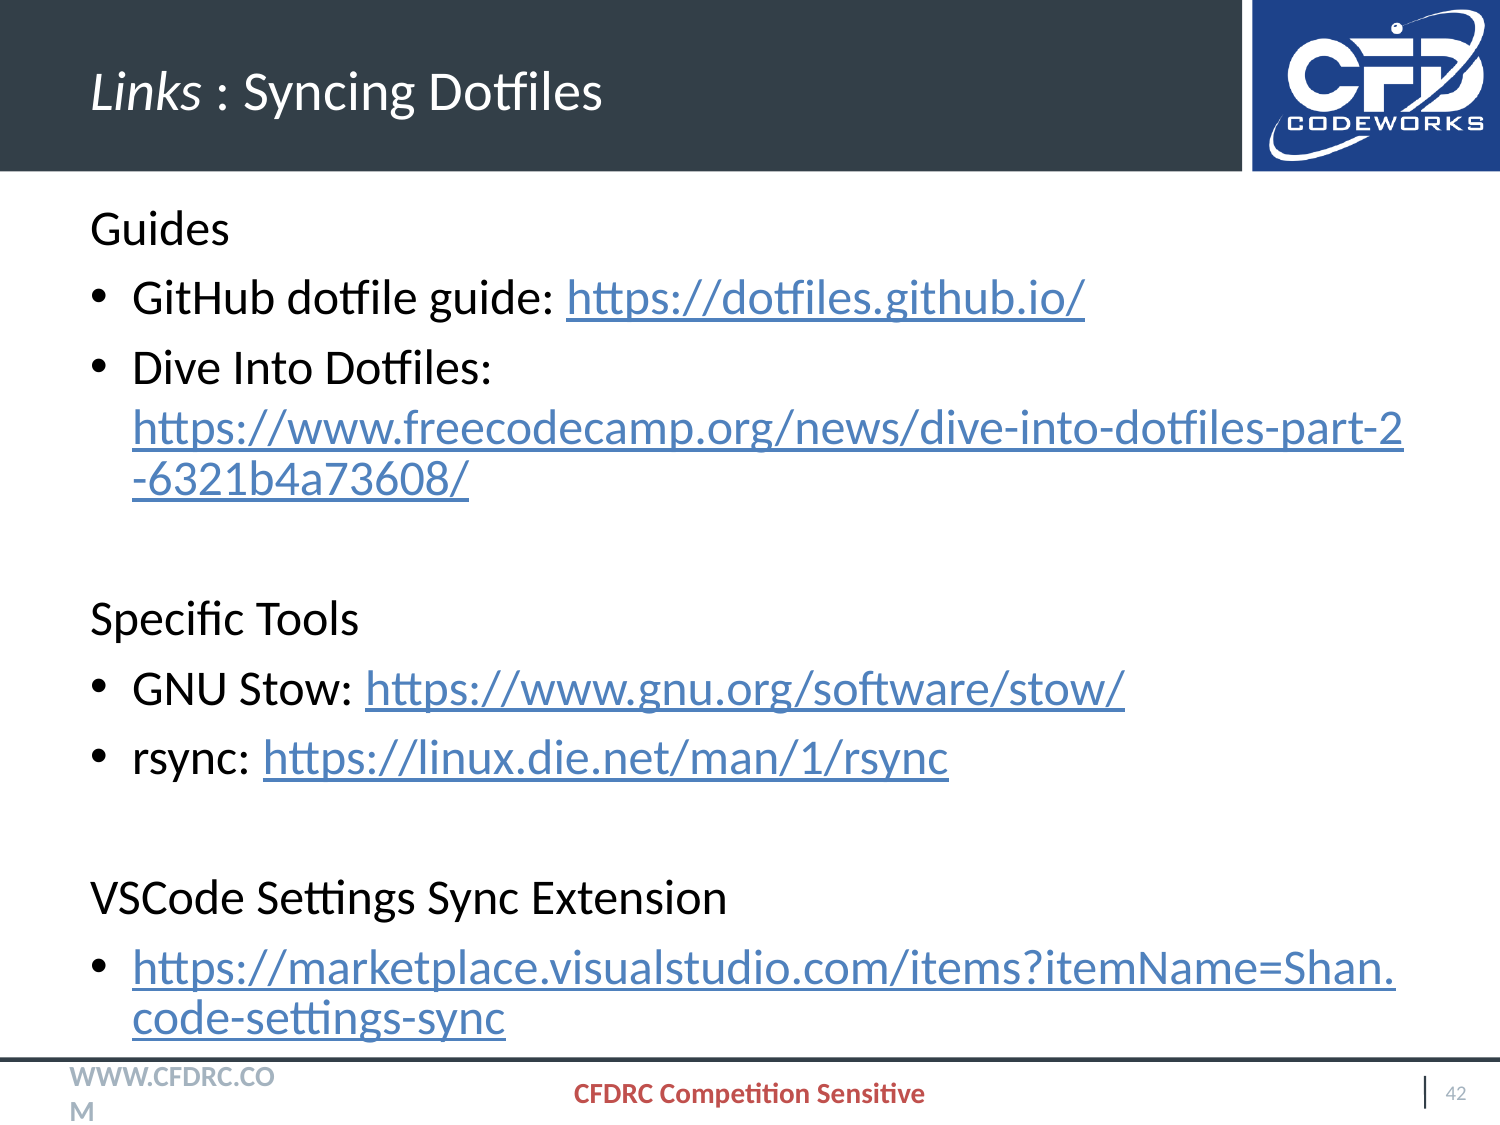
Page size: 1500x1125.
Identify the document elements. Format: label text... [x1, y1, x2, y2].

list Guides GitHub dotfile guide: https://dotfiles.github.io/ Dive Into Dotfiles: https://www.freecodecamp.org/news/dive-into-dotfiles-part-2-6321b4a73608/ Specific Tools GNU Stow: https://www.gnu.org/software/stow/ rsync: https://linux.die.net/man/1/rsync VSCode Settings Sync Extension https://marketplace.visualstudio.com/items?itemName=Shan.code-settings-sync [75, 187, 1425, 1025]
picture [1265, 5, 1488, 165]
slide_number 42 [1430, 1062, 1492, 1123]
title Links : Syncing Dotfiles [75, 12, 1230, 163]
footer CFDRC Competition Sensitive [512, 1062, 988, 1123]
